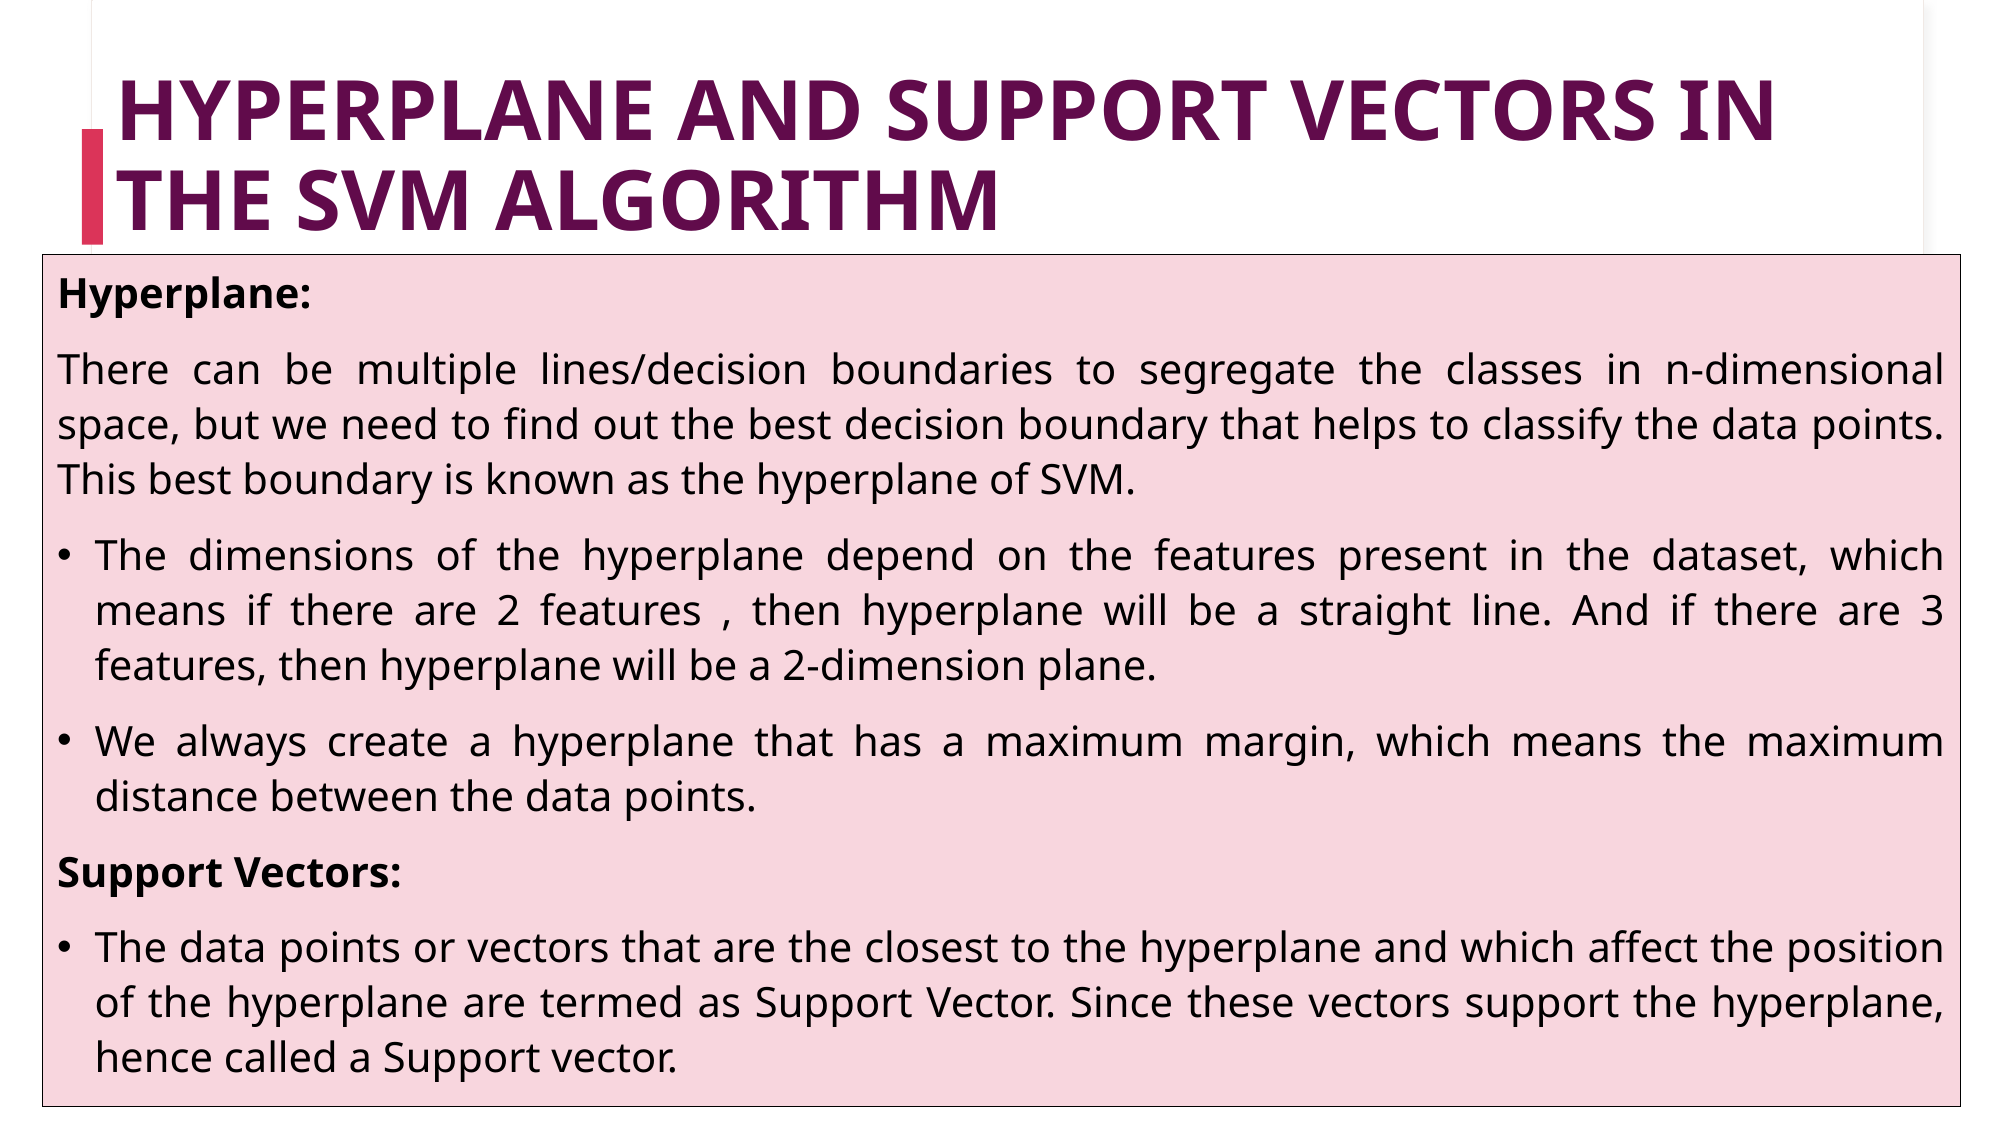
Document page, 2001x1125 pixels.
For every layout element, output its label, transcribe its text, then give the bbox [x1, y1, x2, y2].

title HYPERPLANE AND SUPPORT VECTORS IN THE SVM ALGORITHM [100, 18, 1914, 254]
list Hyperplane: There can be multiple lines/decision boundaries to segregate the classes in n-dimensional space, but we need to find out the best decision boundary that helps to classify the data points. This best boundary is known as the hyperplane of SVM. The dimensions of the hyperplane depend on the features present in the dataset, which means if there are 2 features , then hyperplane will be a straight line. And if there are 3 features, then hyperplane will be a 2-dimension plane. We always create a hyperplane that has a maximum margin, which means the maximum distance between the data points. Support Vectors: The data points or vectors that are the closest to the hyperplane and which affect the position of the hyperplane are termed as Support Vector. Since these vectors support the hyperplane, hence called a Support vector. [42, 254, 1961, 1107]
